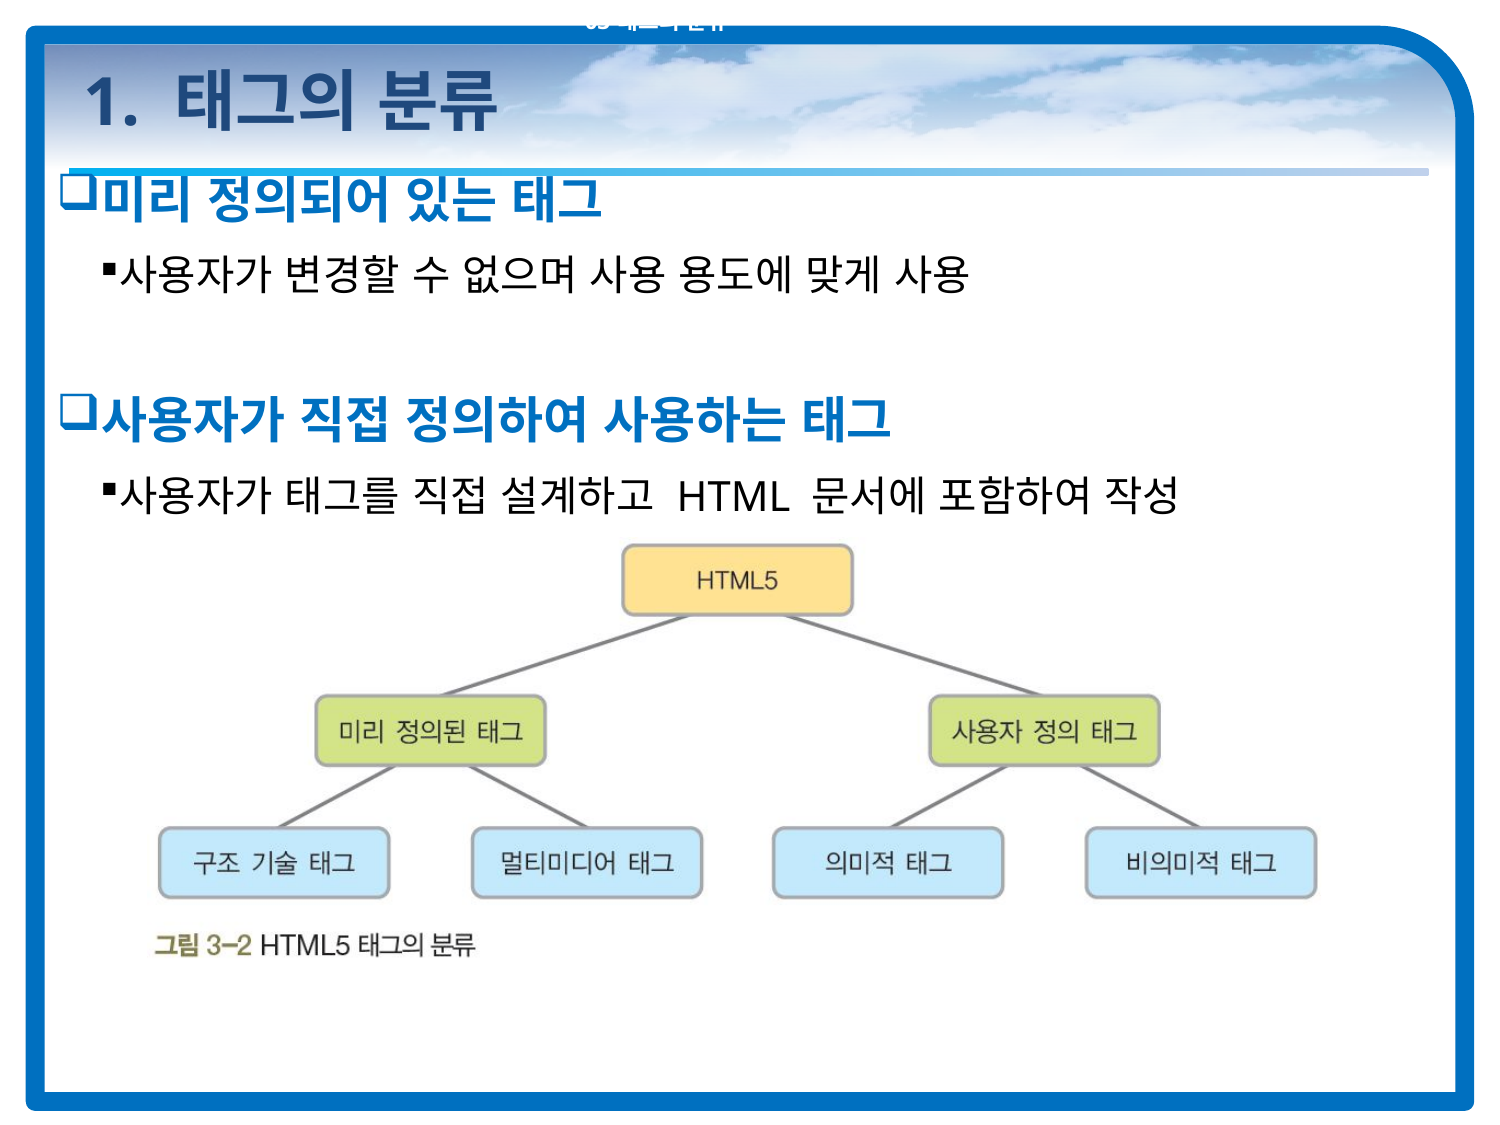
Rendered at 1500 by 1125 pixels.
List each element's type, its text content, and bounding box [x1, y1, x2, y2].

picture [147, 537, 1323, 965]
title 1. 태그의 분류 [68, 35, 1419, 163]
list 미리 정의되어 있는 태그 사용자가 변경할 수 없으며 사용 용도에 맞게 사용 사용자가 직접 정의하여 사용하는 태그 사용자가 태그를 직접 설계하고 HTML 문서에 포함하여 작성 [41, 160, 1459, 492]
text_box 03 태그의 분류 [0, 0, 743, 43]
